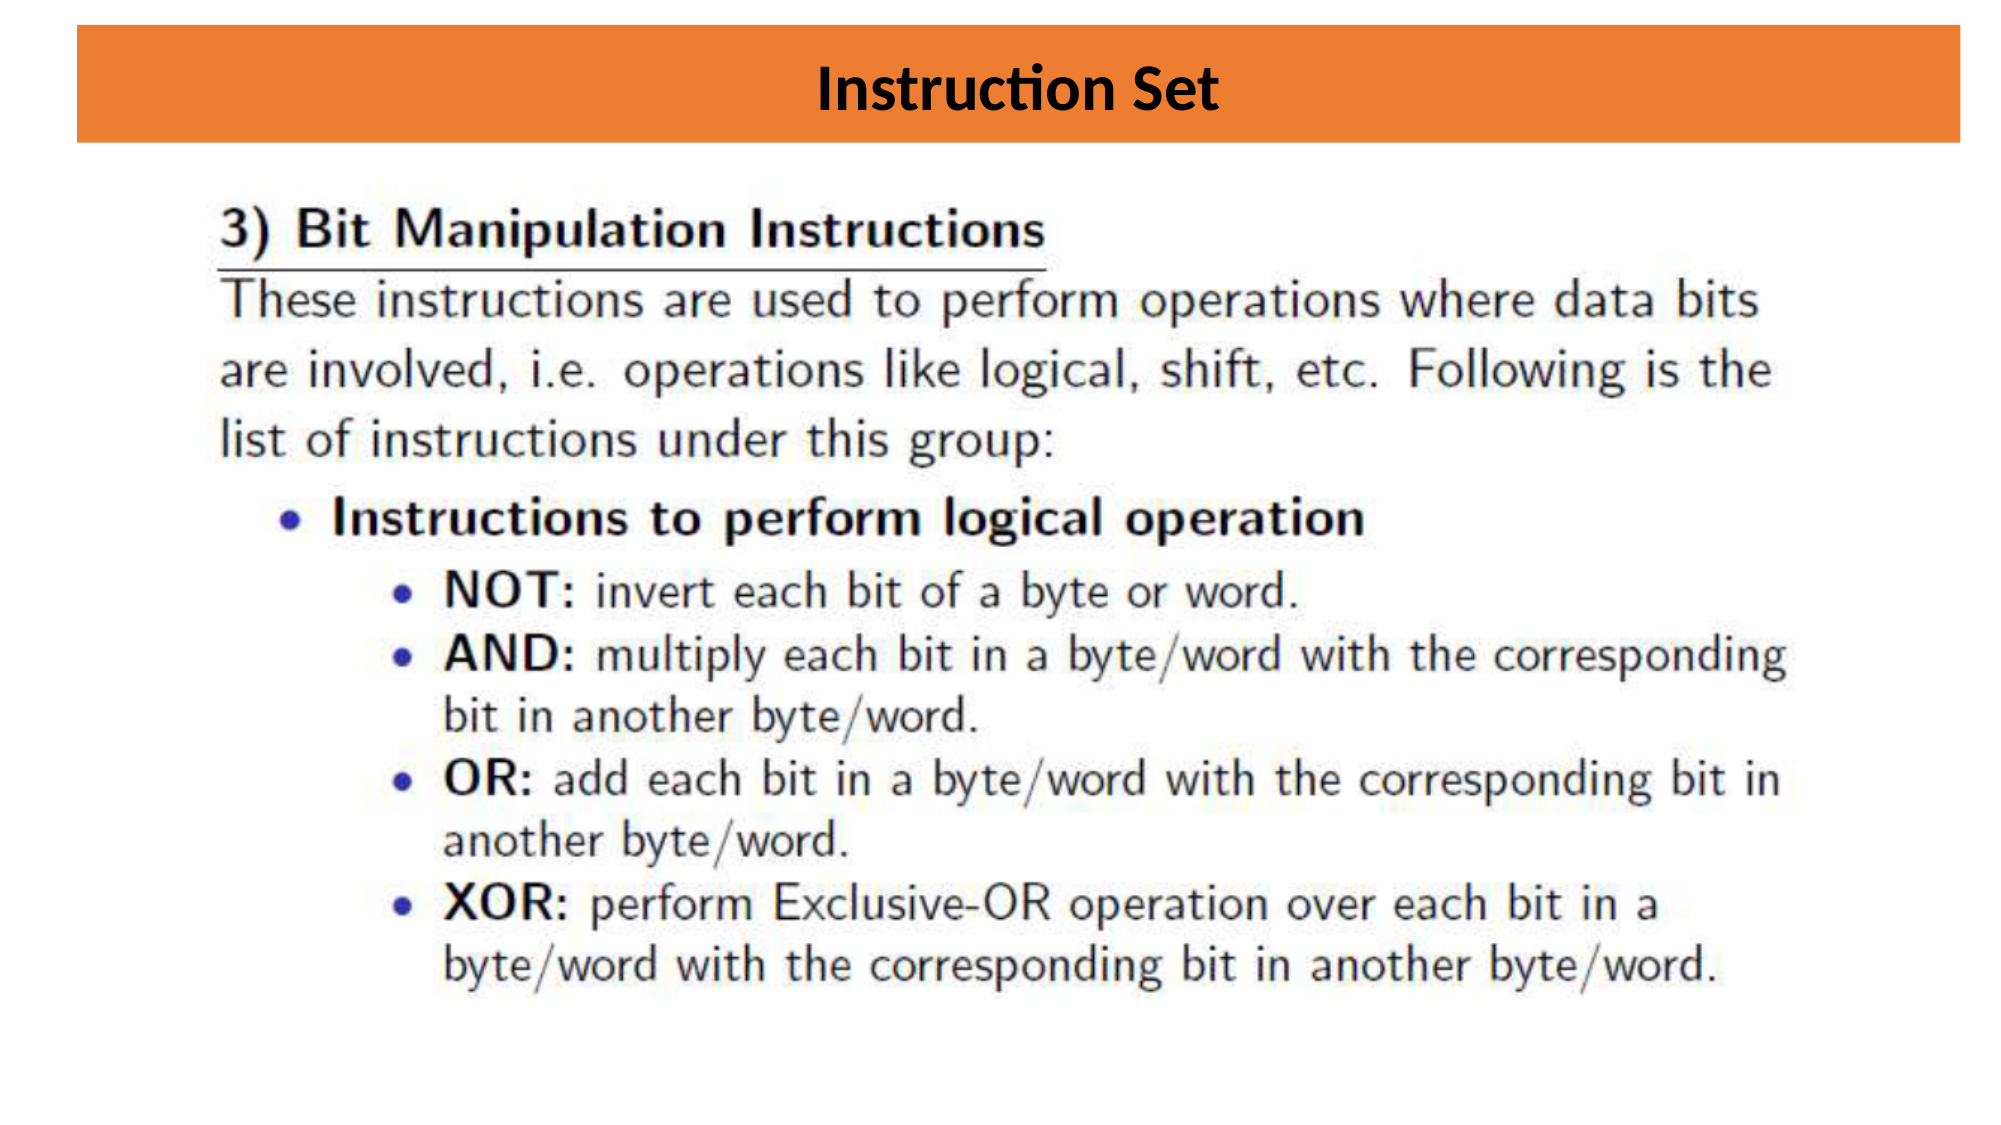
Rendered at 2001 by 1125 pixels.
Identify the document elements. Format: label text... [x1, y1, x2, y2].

text_box Instruction Set [77, 24, 1961, 143]
picture [200, 183, 1838, 999]
